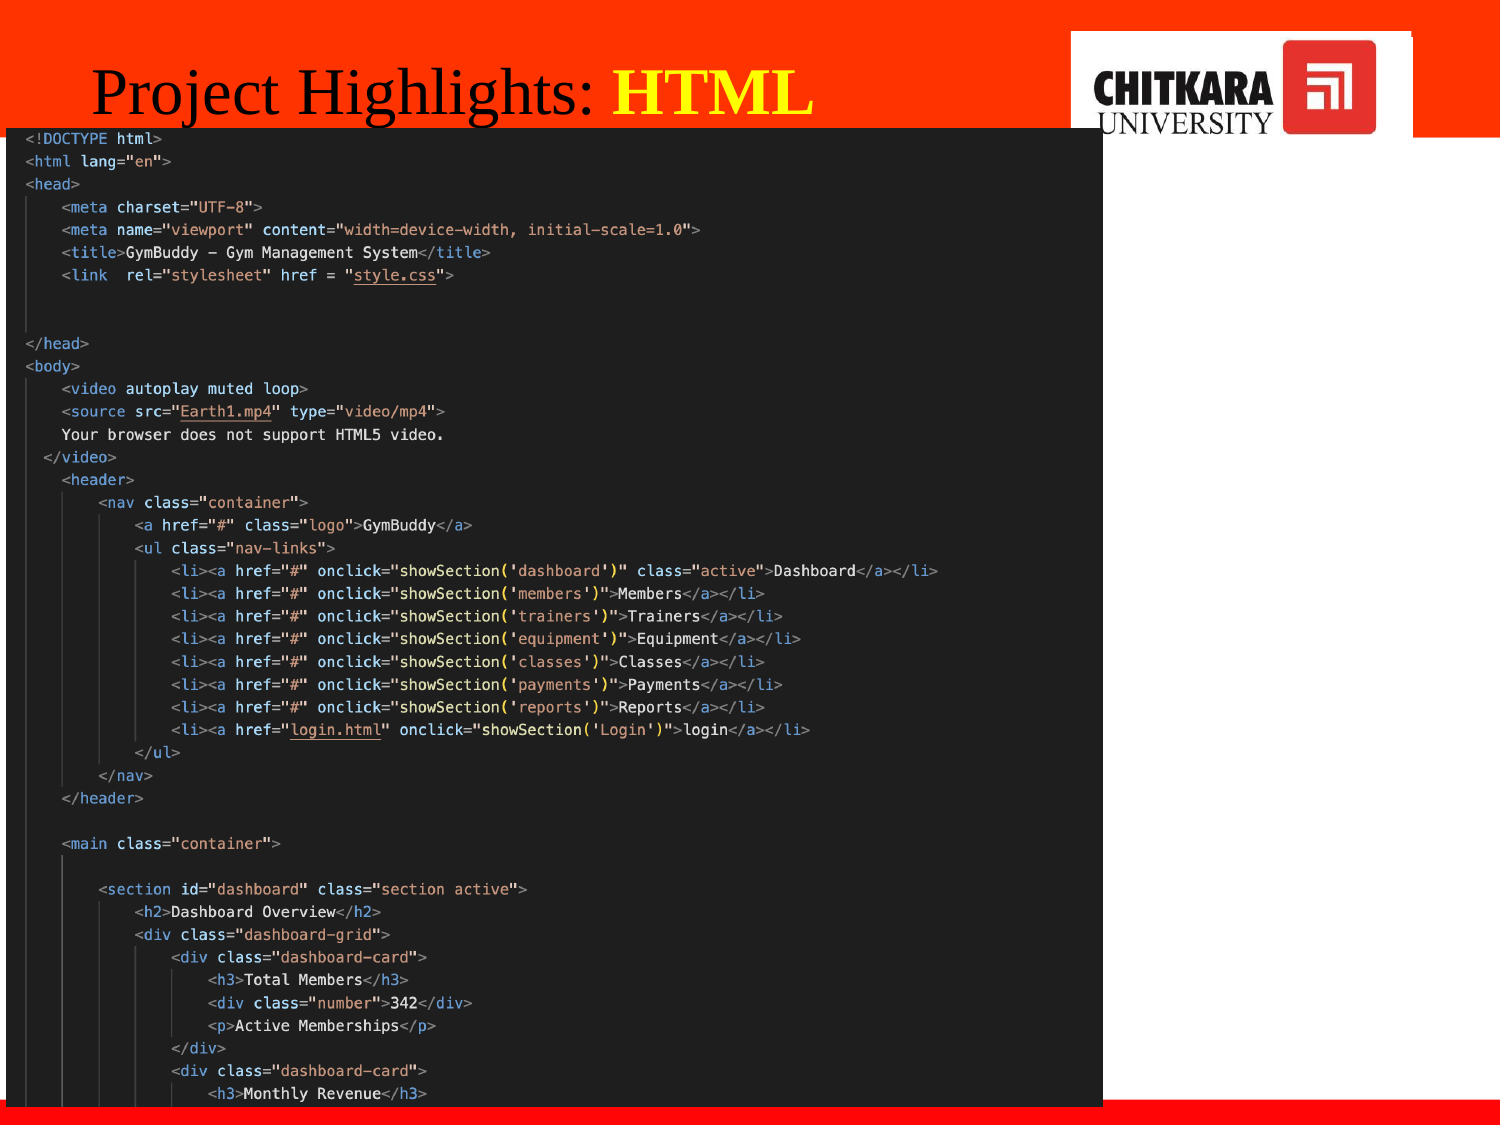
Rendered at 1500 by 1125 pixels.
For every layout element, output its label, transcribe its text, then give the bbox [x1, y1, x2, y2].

text_box Project Highlights: HTML [77, 48, 1349, 128]
picture [0, 37, 1500, 1125]
